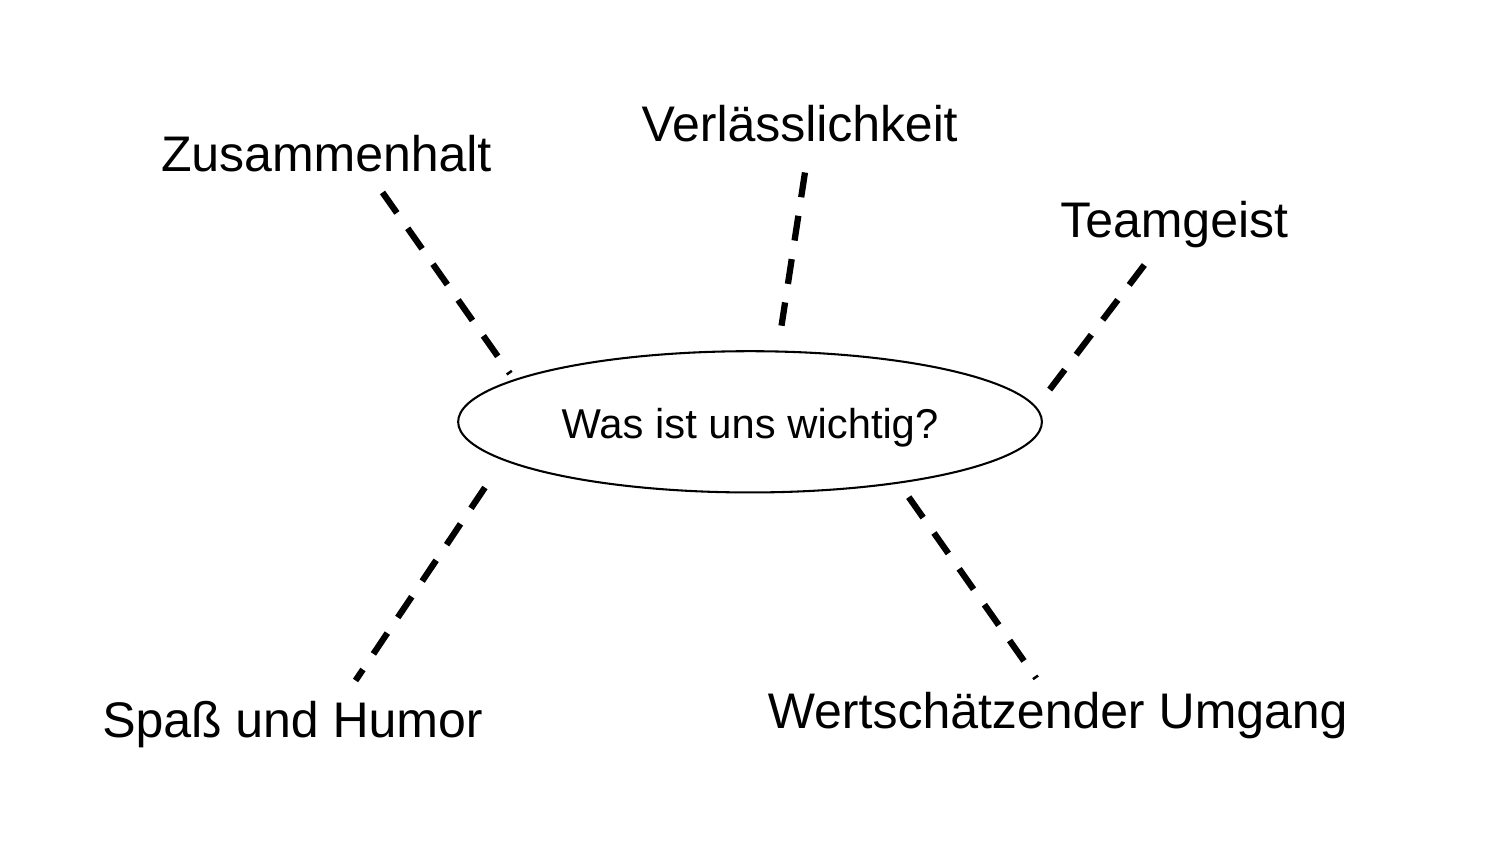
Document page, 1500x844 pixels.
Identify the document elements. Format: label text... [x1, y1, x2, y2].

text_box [1045, 264, 1145, 396]
text_box Zusammenhalt [146, 114, 553, 189]
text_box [382, 192, 511, 374]
text_box Spaß und Humor [87, 680, 568, 756]
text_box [781, 172, 806, 326]
text_box Was ist uns wichtig? [456, 349, 1044, 495]
text_box Verlässlichkeit [626, 83, 1046, 159]
text_box Teamgeist [1045, 179, 1465, 255]
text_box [908, 496, 1037, 679]
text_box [355, 487, 486, 681]
text_box Wertschätzender Umgang [753, 671, 1480, 747]
